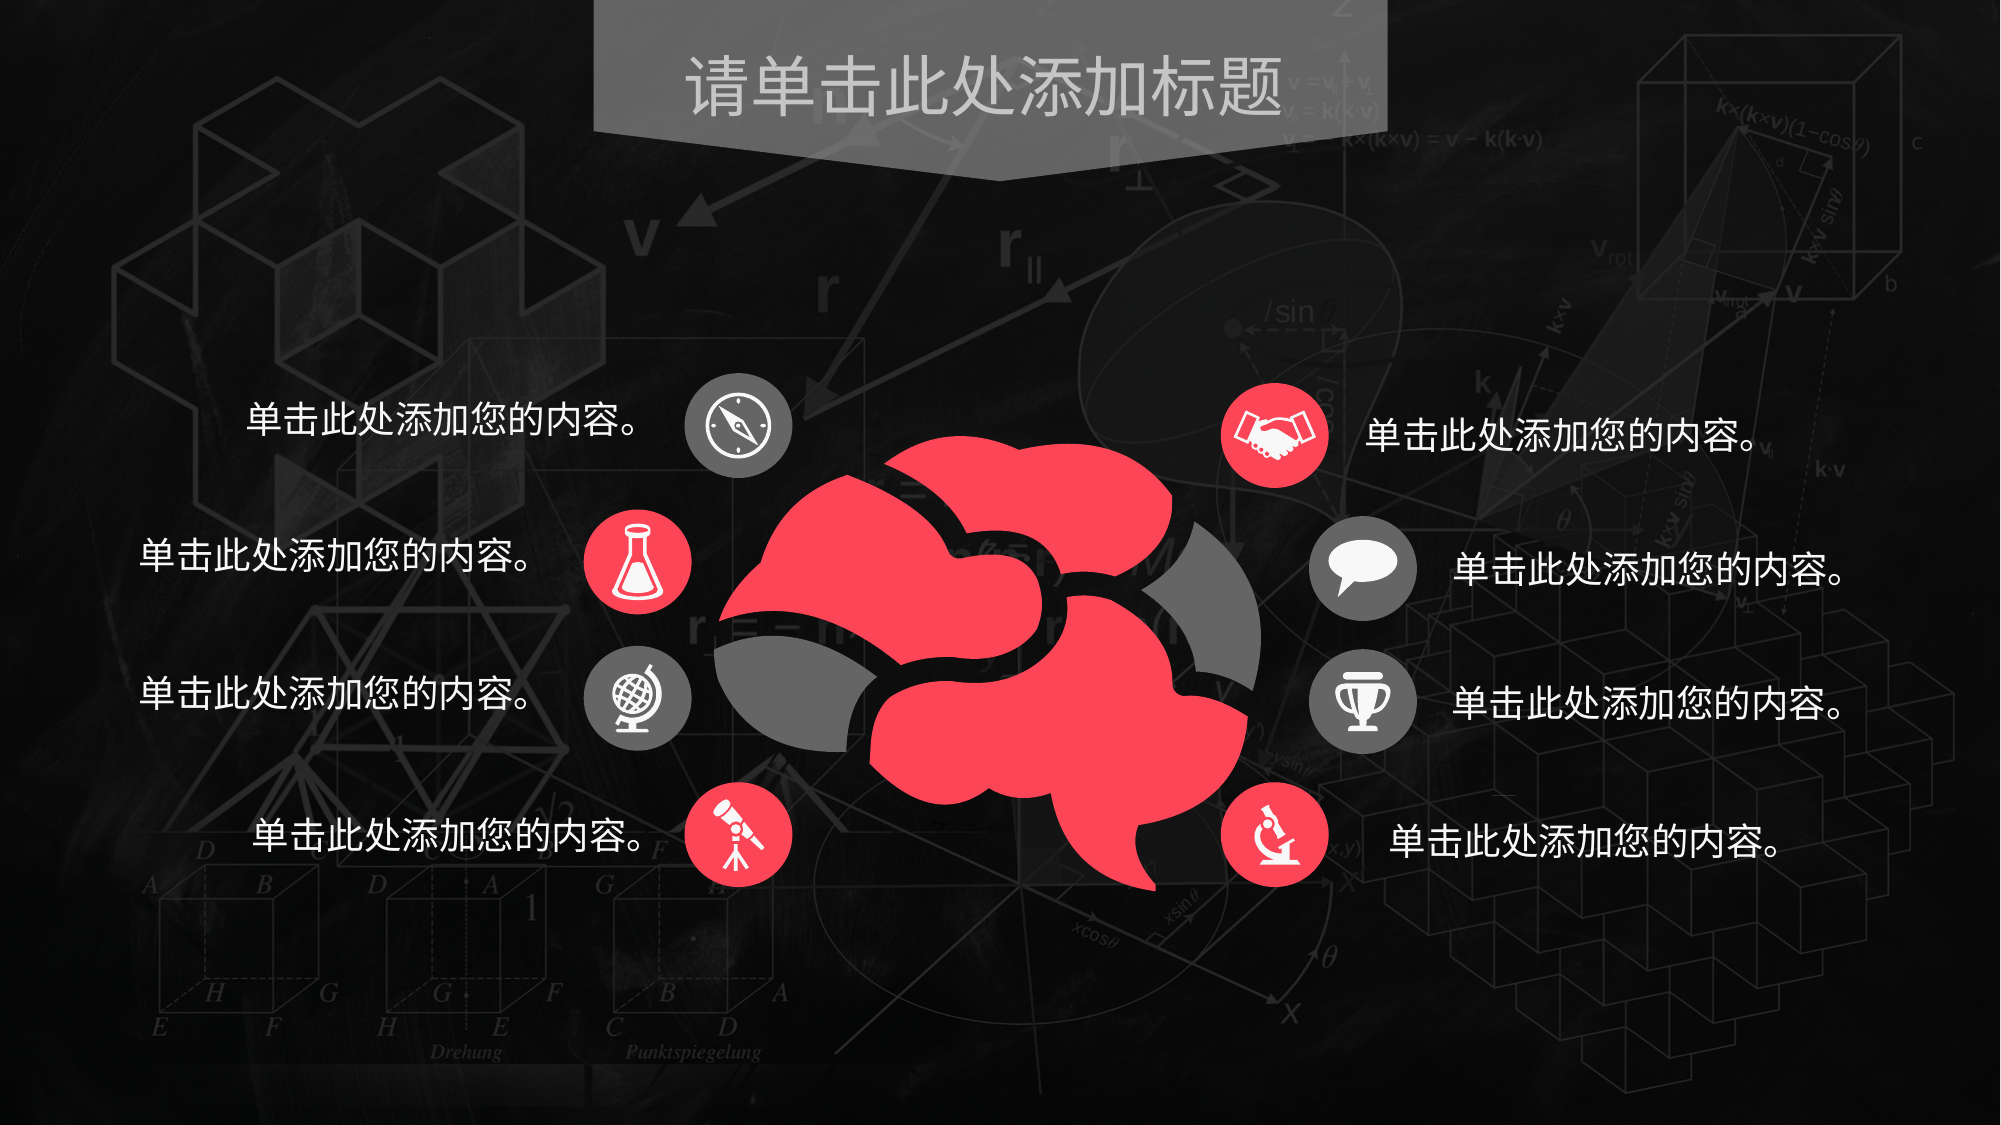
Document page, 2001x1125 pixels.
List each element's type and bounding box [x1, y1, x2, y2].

picture [0, 0, 2001, 1125]
text_box [713, 432, 1274, 892]
